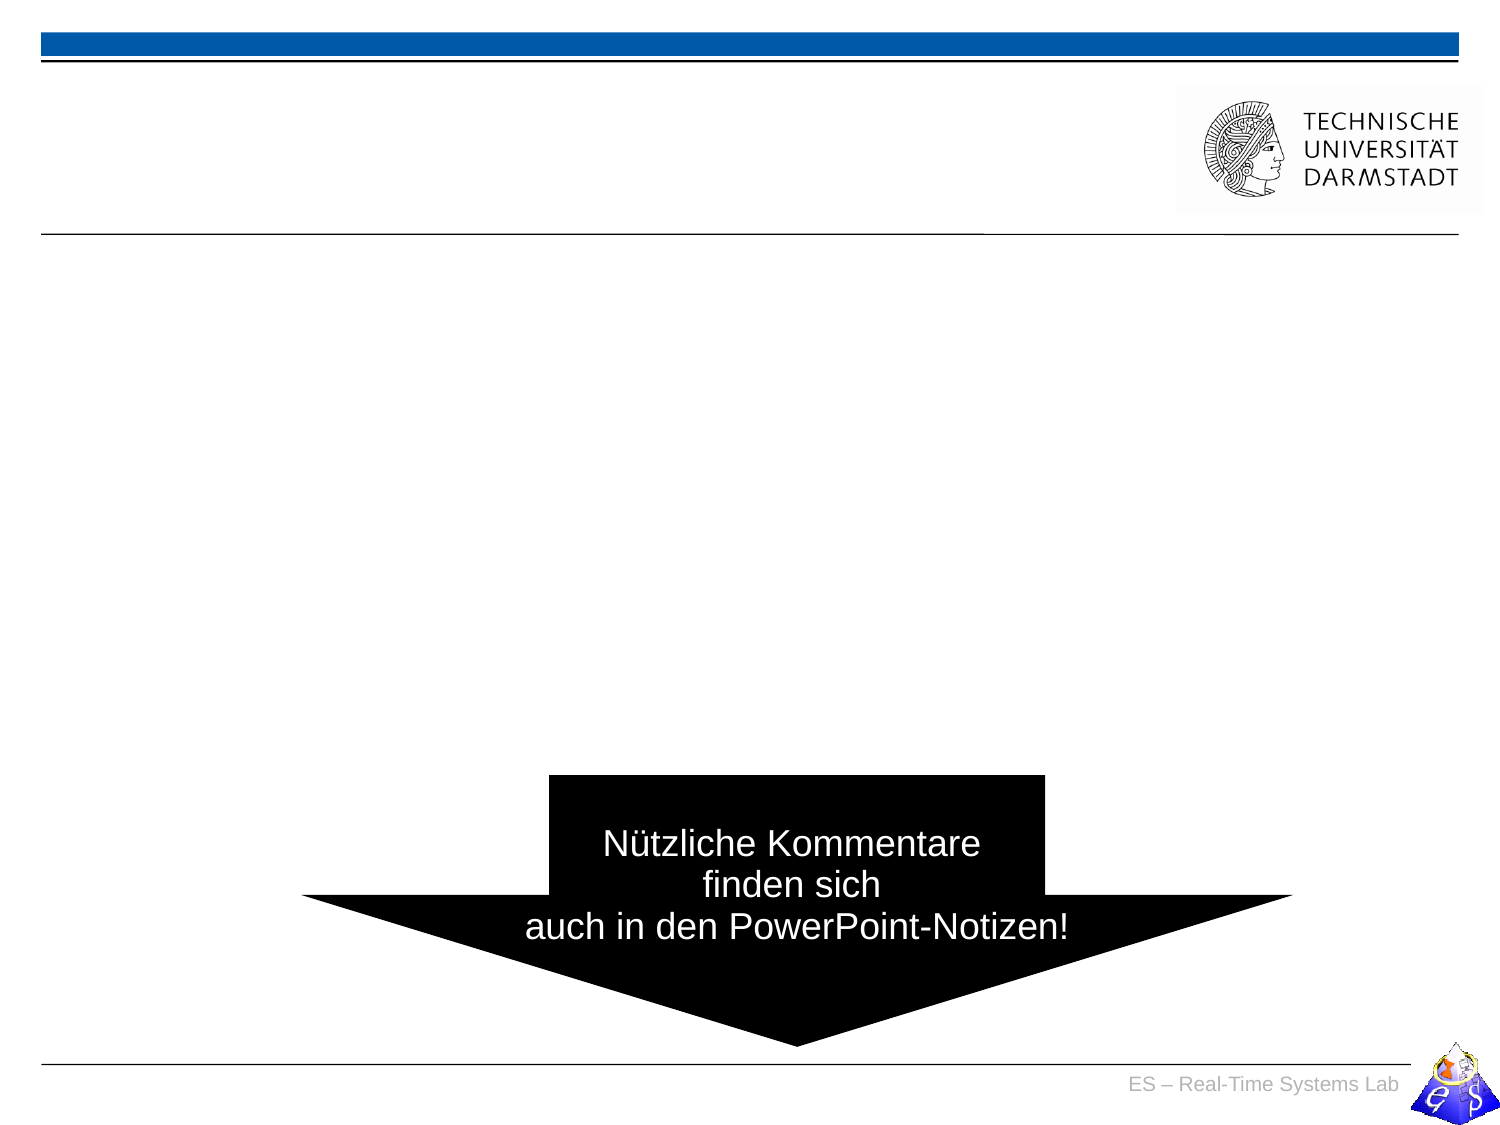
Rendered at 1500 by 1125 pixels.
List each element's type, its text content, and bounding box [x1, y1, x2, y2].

text_box Nützliche Kommentare finden sich auch in den PowerPoint-Notizen! [301, 775, 1294, 1047]
picture [1411, 1041, 1500, 1125]
picture [1175, 84, 1483, 214]
